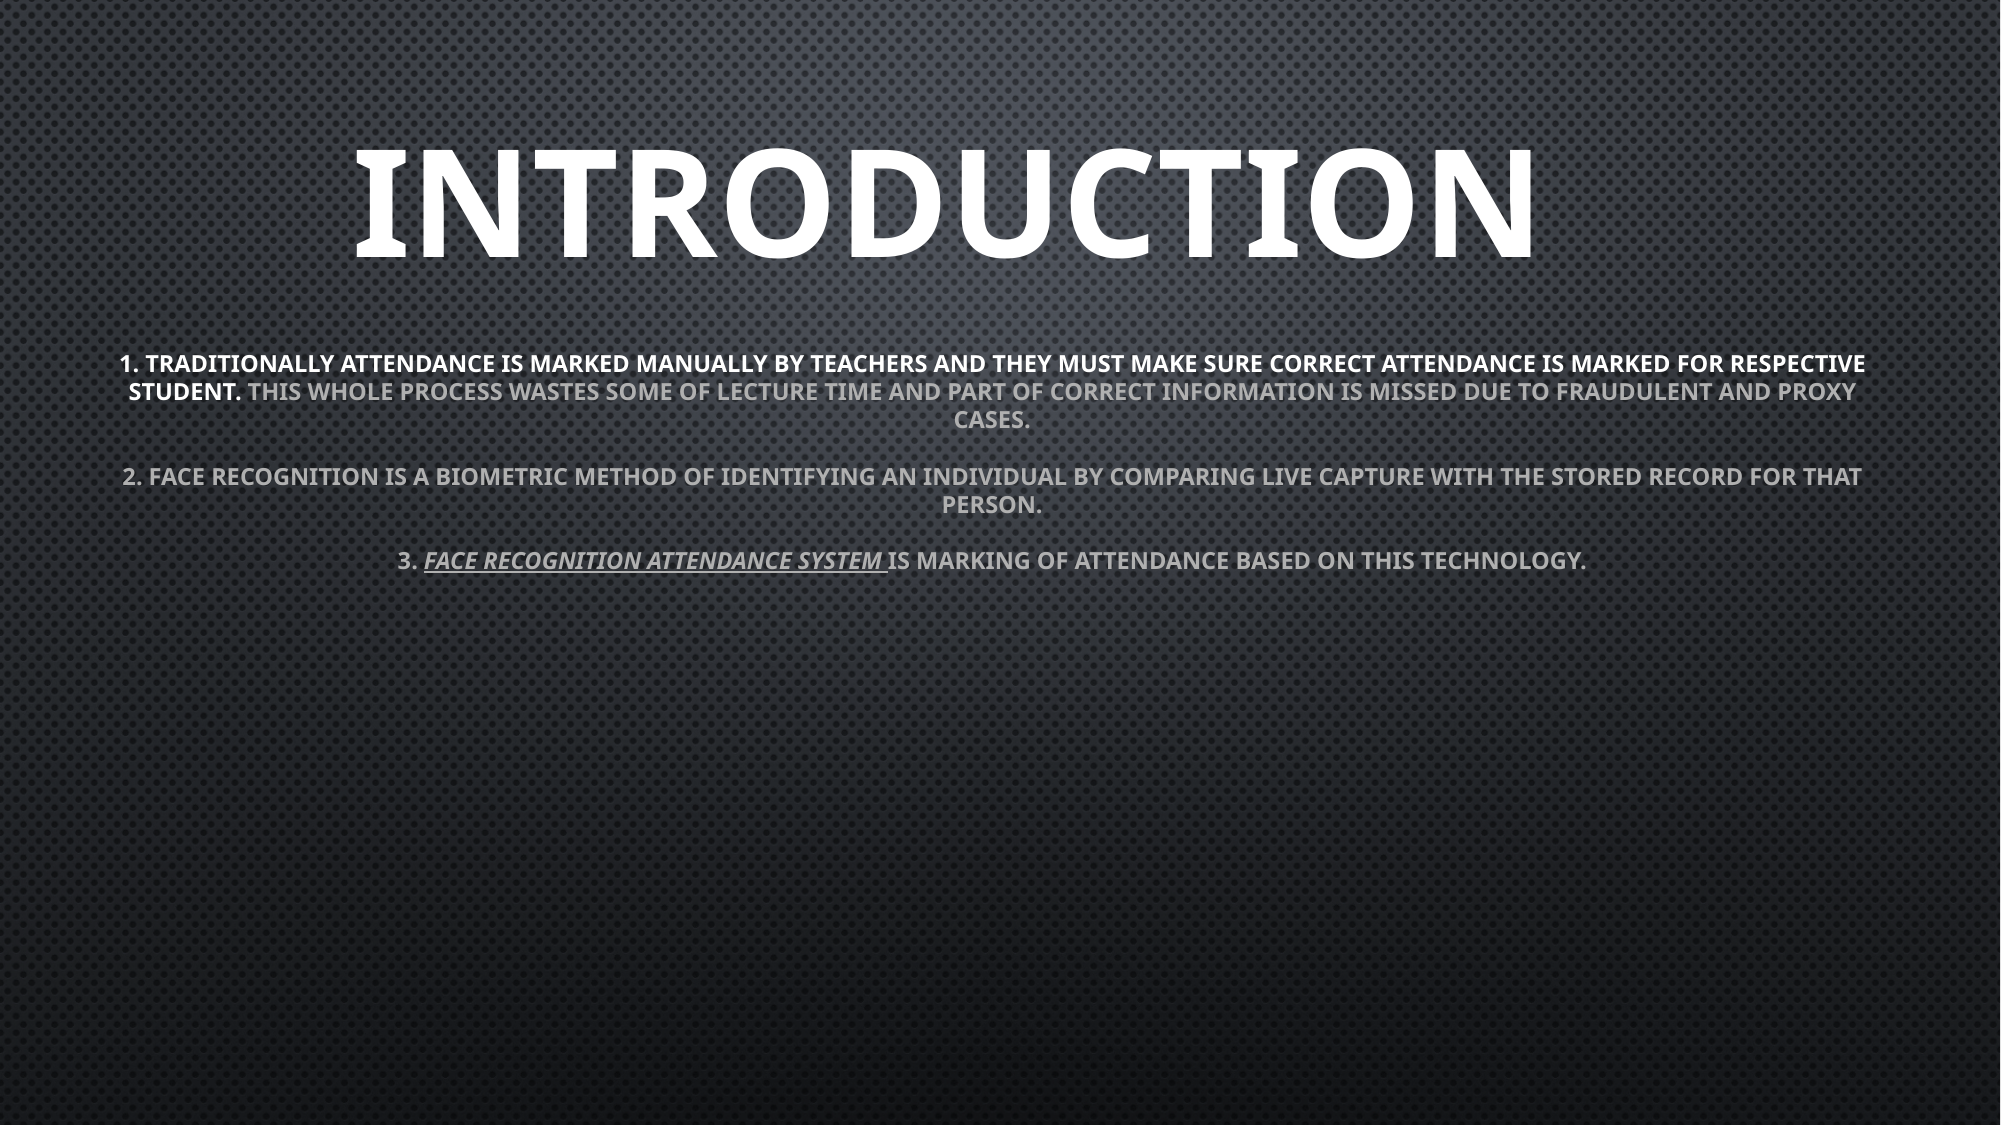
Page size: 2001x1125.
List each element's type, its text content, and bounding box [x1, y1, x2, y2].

subtitle INTRODUCTION [119, 99, 1800, 385]
title 1. Traditionally attendance is marked manually by teachers and they must make sure correct attendance is marked for respective student. This whole process wastes some of lecture time and part of correct information is missed due to fraudulent and proxy cases. 2. Face Recognition is a biometric method of identifying an individual by comparing live capture with the stored record for that person. 3. Face Recognition Attendance System is marking of attendance based on this technology. [104, 341, 1881, 968]
